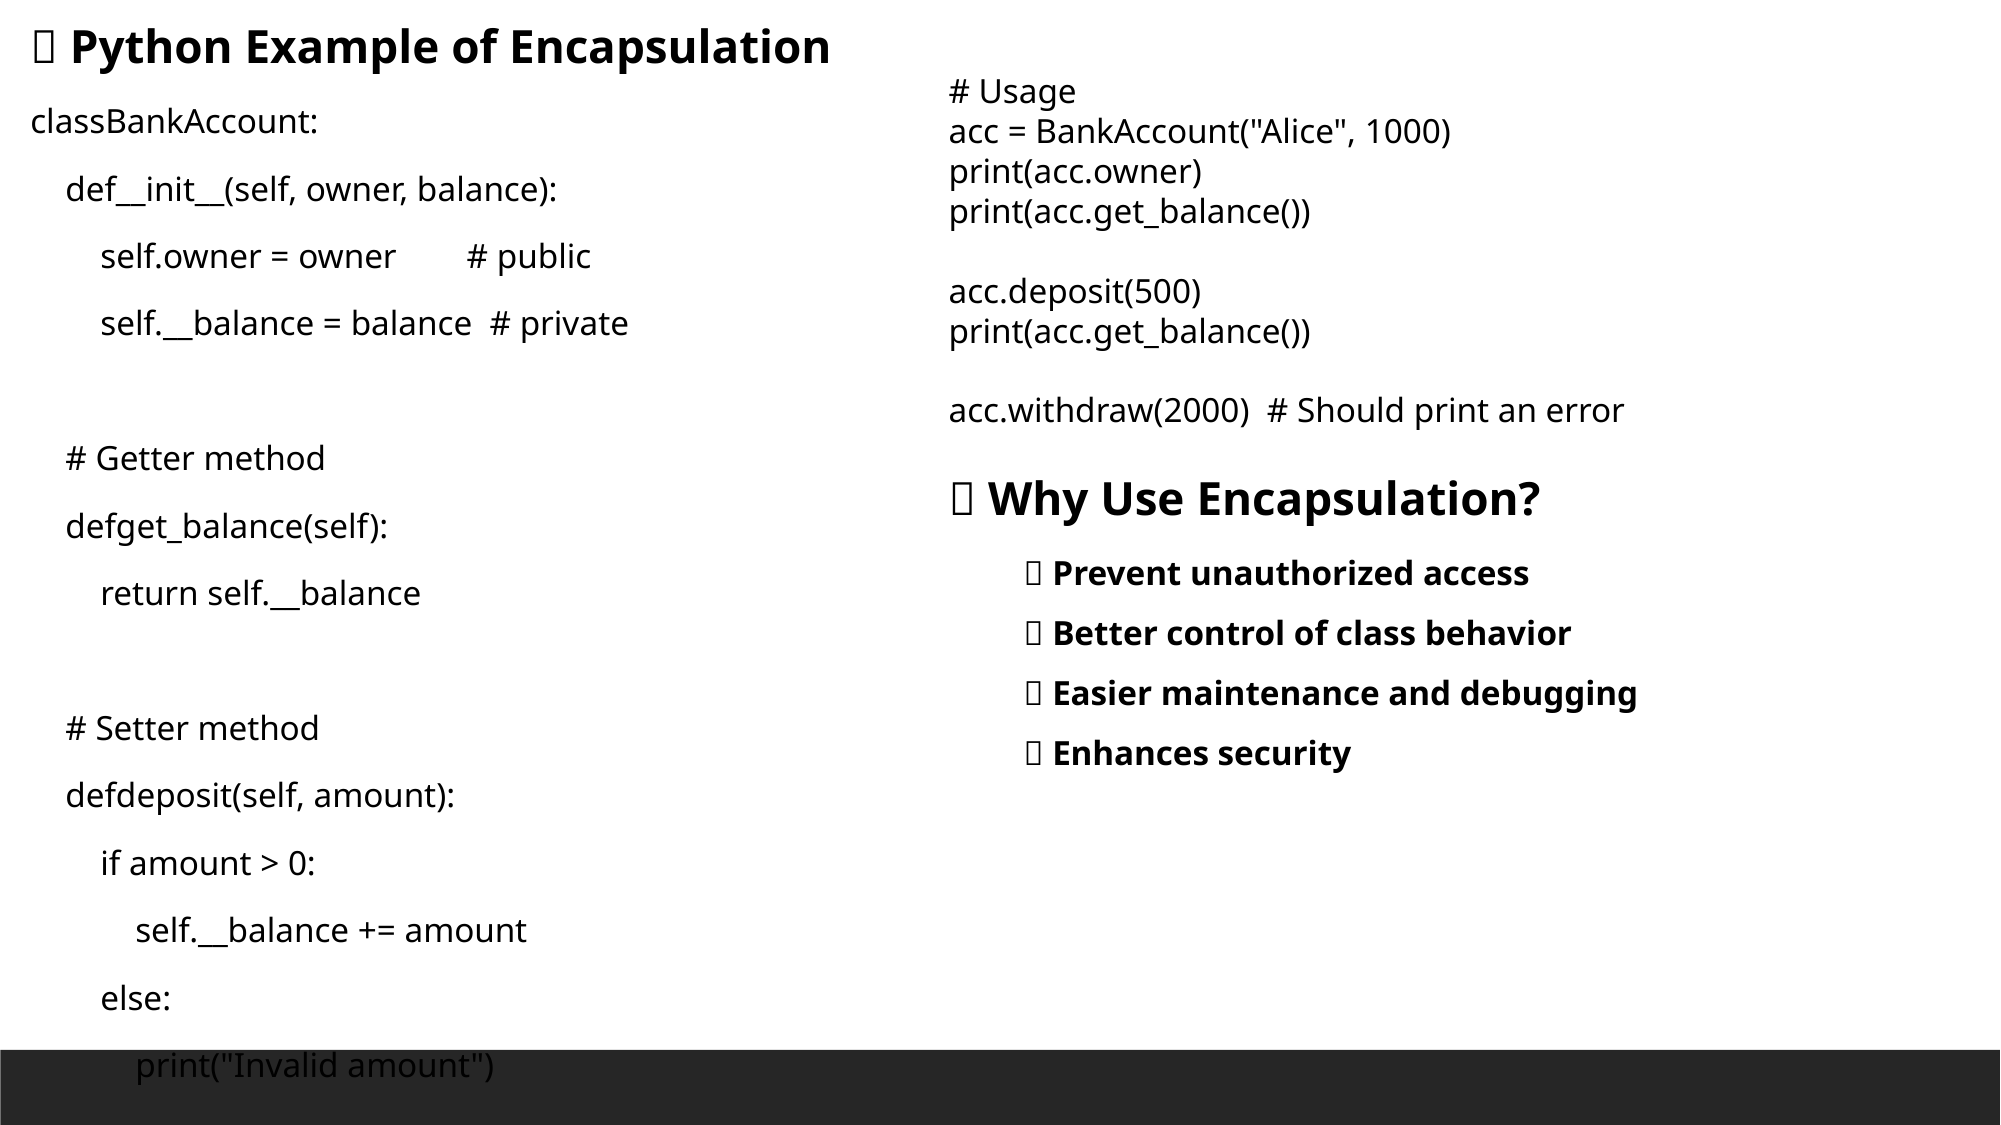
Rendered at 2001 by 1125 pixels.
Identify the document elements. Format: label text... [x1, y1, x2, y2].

text_box 🧪 Python Example of Encapsulation classBankAccount: def__init__(self, owner, balance): self.owner = owner # public self.__balance = balance # private # Getter method defget_balance(self): return self.__balance # Setter method defdeposit(self, amount): if amount > 0: self.__balance += amount else: print("Invalid amount") # Another method to demonstrate encapsulation defwithdraw(self, amount): if0 < amount <= self.__balance: self.__balance -= amount else: print("Insufficient funds or invalid amount") [15, 10, 1033, 1125]
text_box # Usage acc = BankAccount("Alice", 1000) print(acc.owner) print(acc.get_balance()) acc.deposit(500) print(acc.get_balance()) acc.withdraw(2000) # Should print an error 🧠 Why Use Encapsulation? ✅ Prevent unauthorized access ✅ Better control of class behavior ✅ Easier maintenance and debugging ✅ Enhances security [933, 62, 1660, 779]
